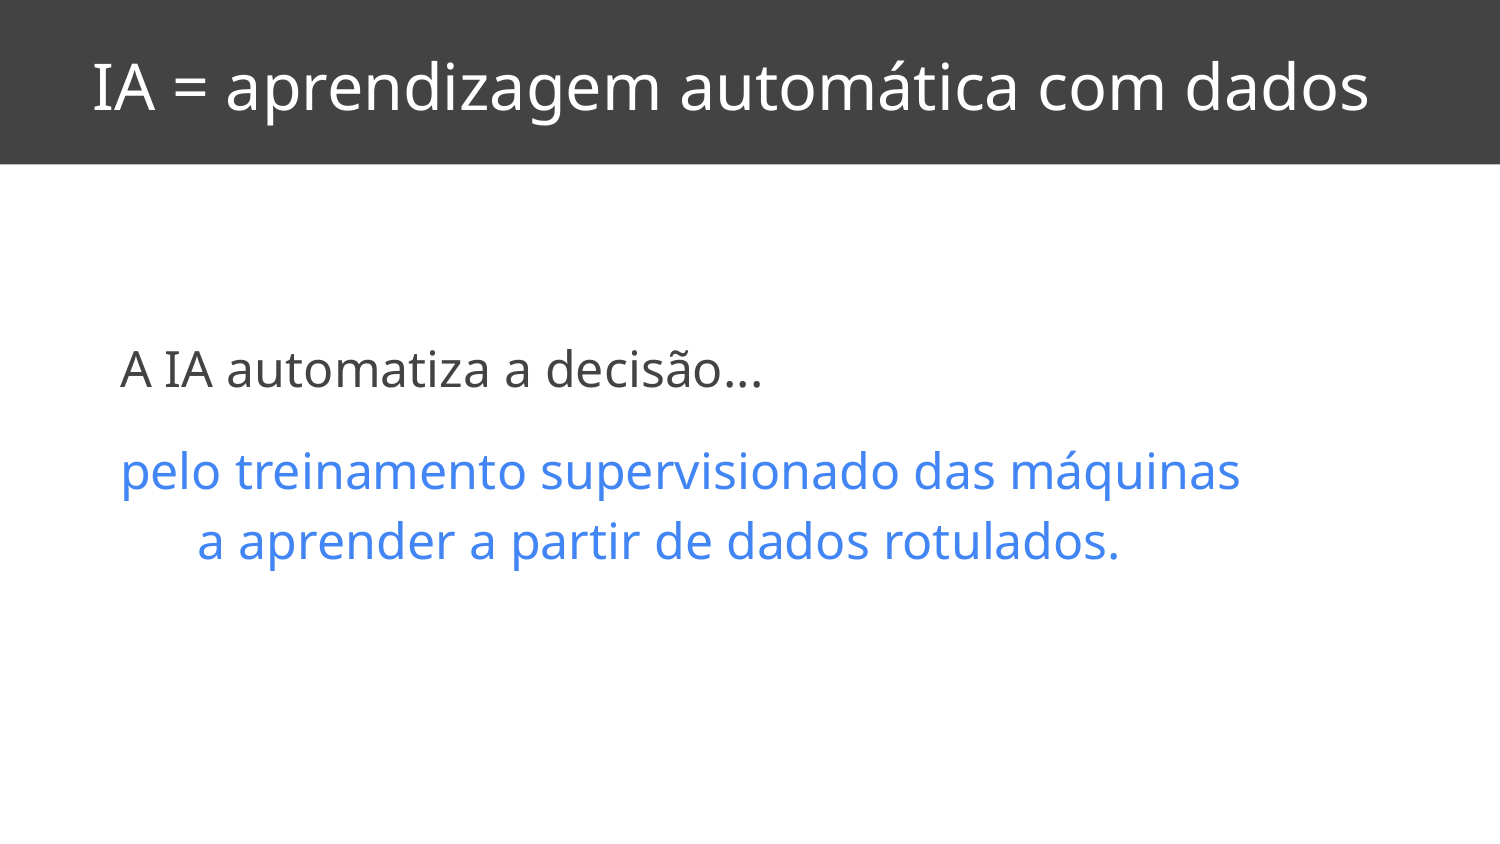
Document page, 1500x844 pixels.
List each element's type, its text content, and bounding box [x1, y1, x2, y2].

title A IA automatiza a decisão... pelo treinamento supervisionado das máquinas a aprender a partir de dados rotulados. [105, 300, 1396, 598]
title IA = aprendizagem automática com dados [77, 21, 1427, 148]
